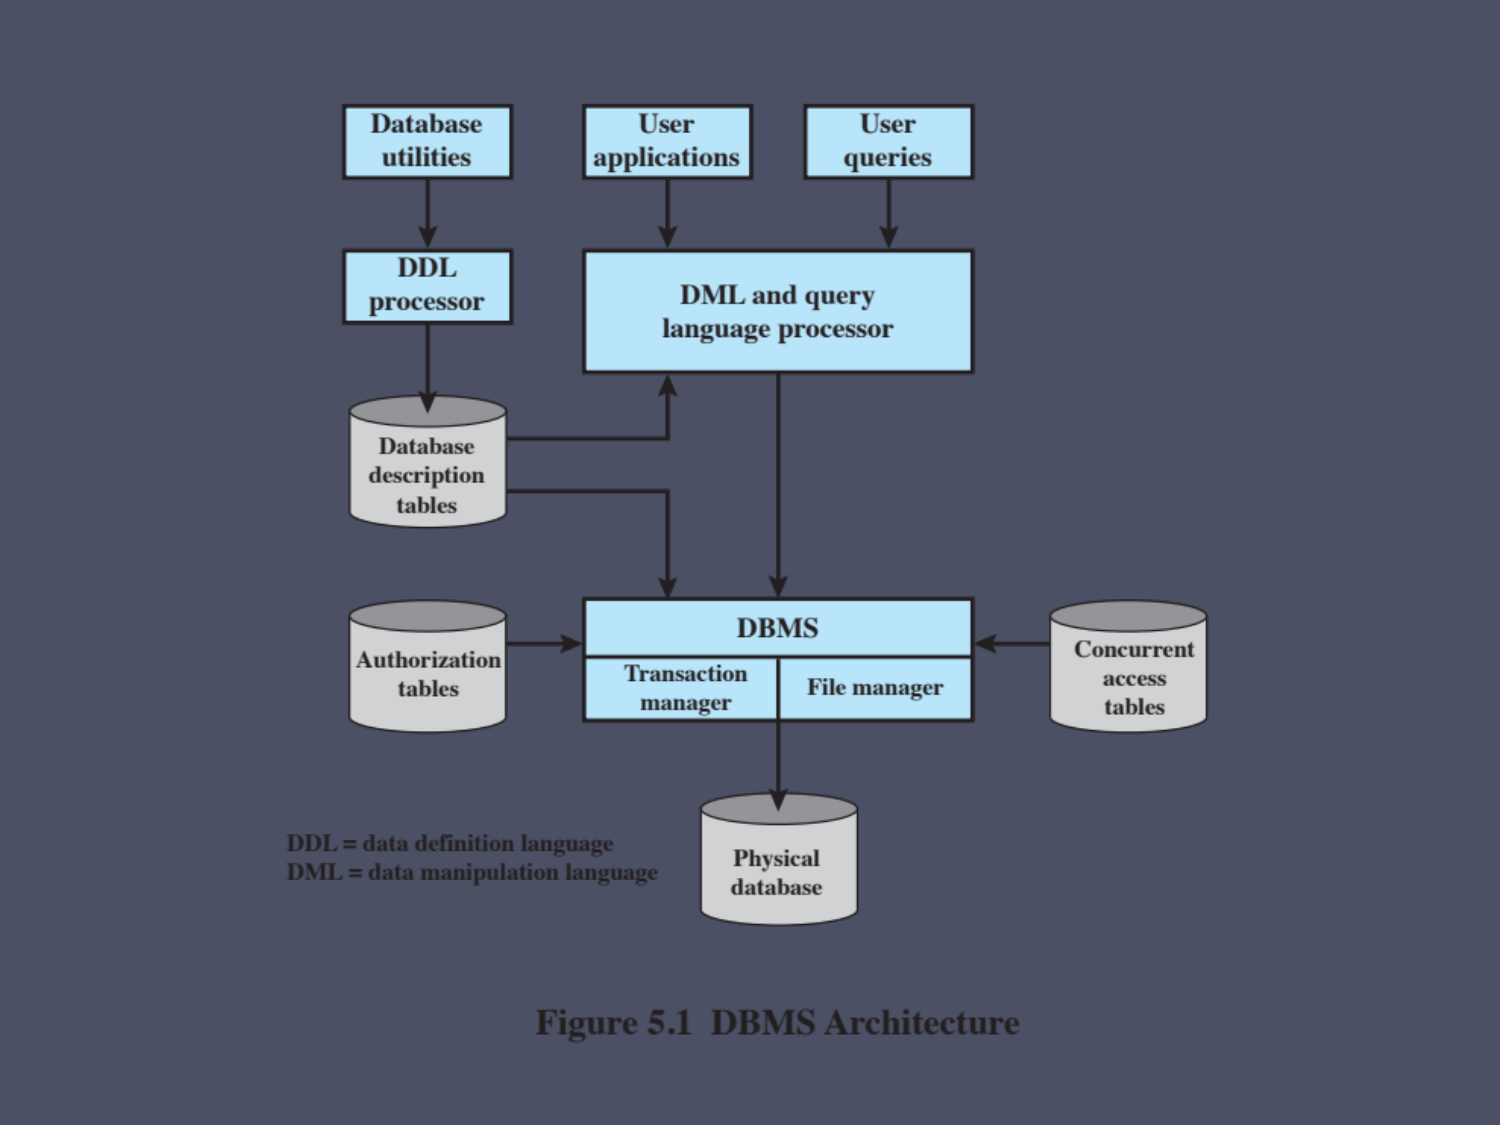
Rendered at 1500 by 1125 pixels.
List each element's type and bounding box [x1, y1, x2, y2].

picture [194, 30, 1339, 1090]
